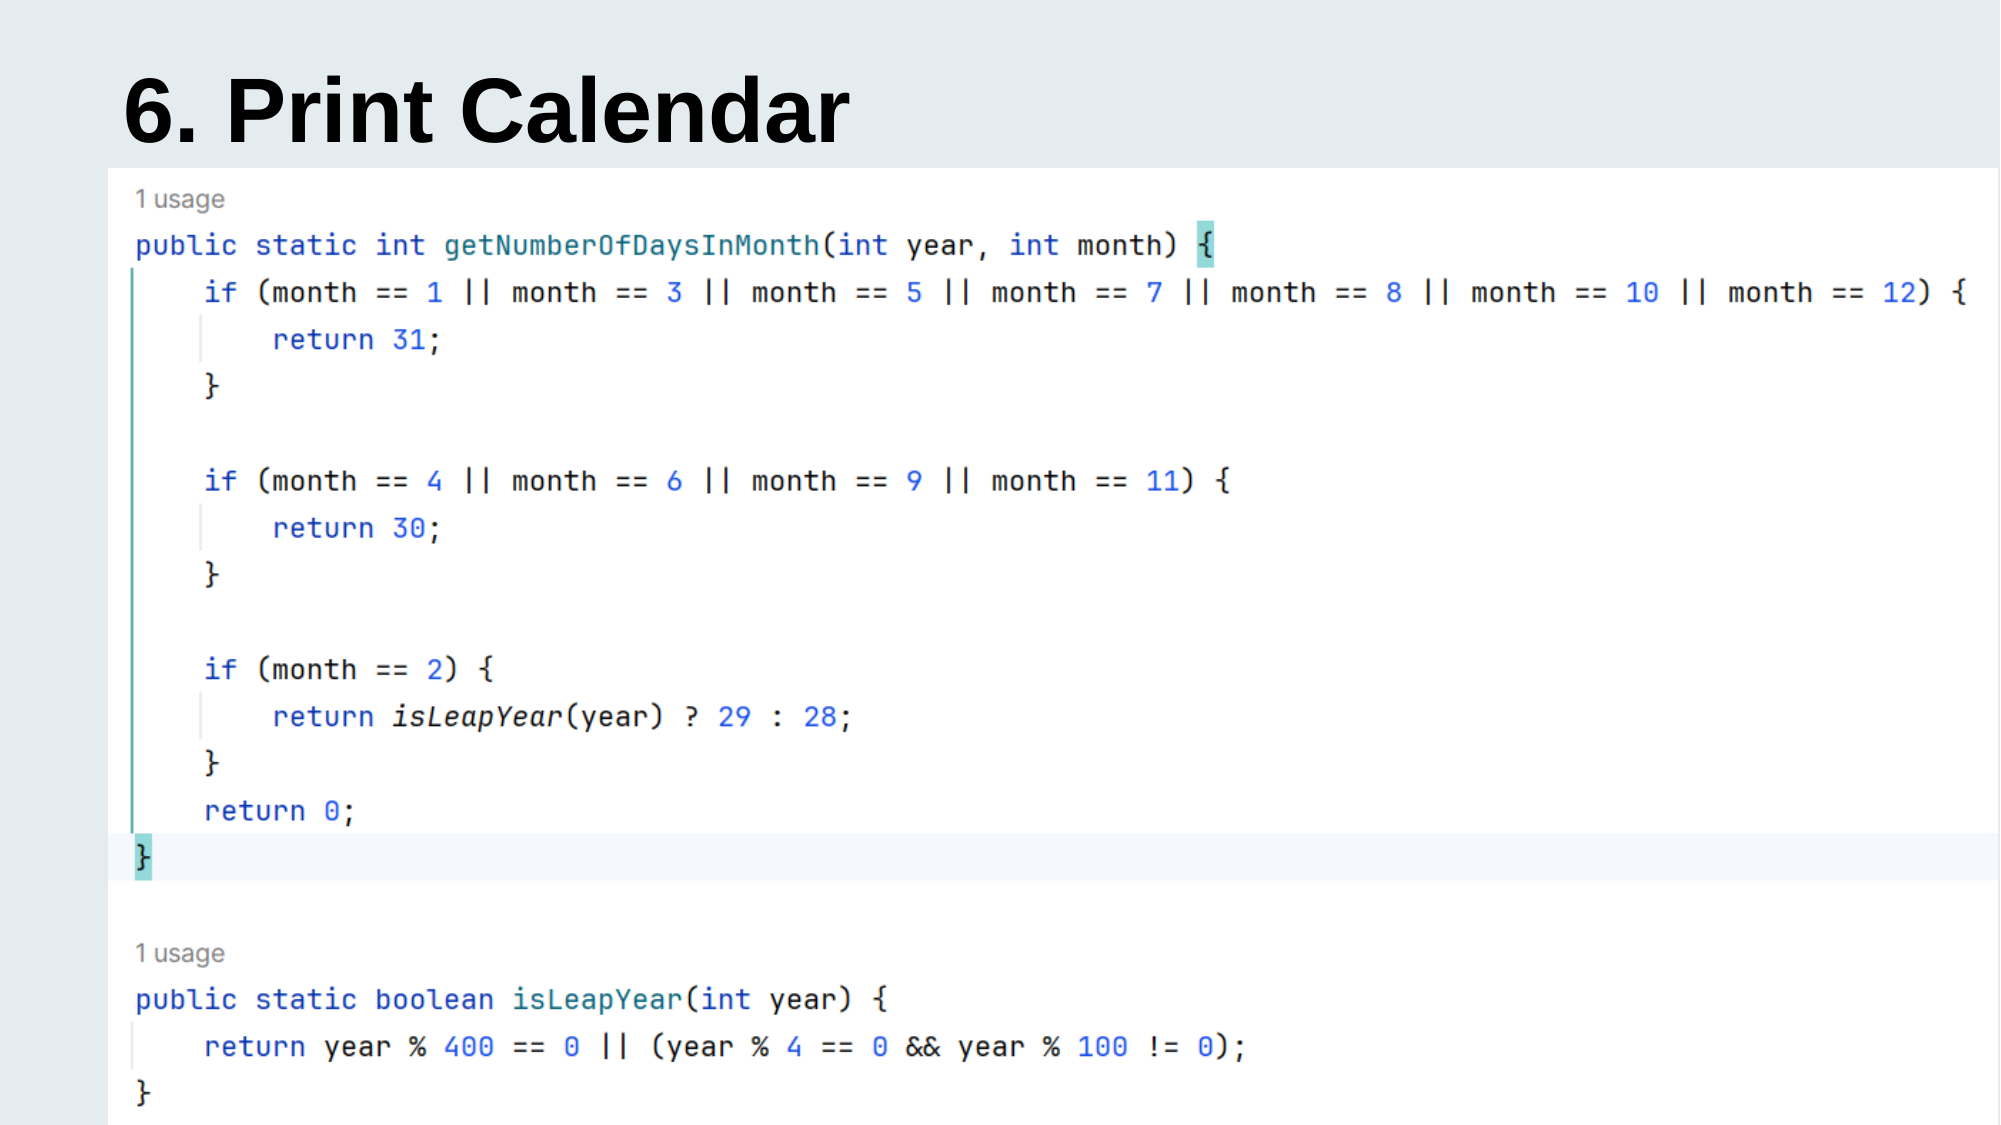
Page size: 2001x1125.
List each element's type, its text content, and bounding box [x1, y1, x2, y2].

picture [108, 168, 1998, 1125]
title 6. Print Calendar [108, 0, 1890, 168]
